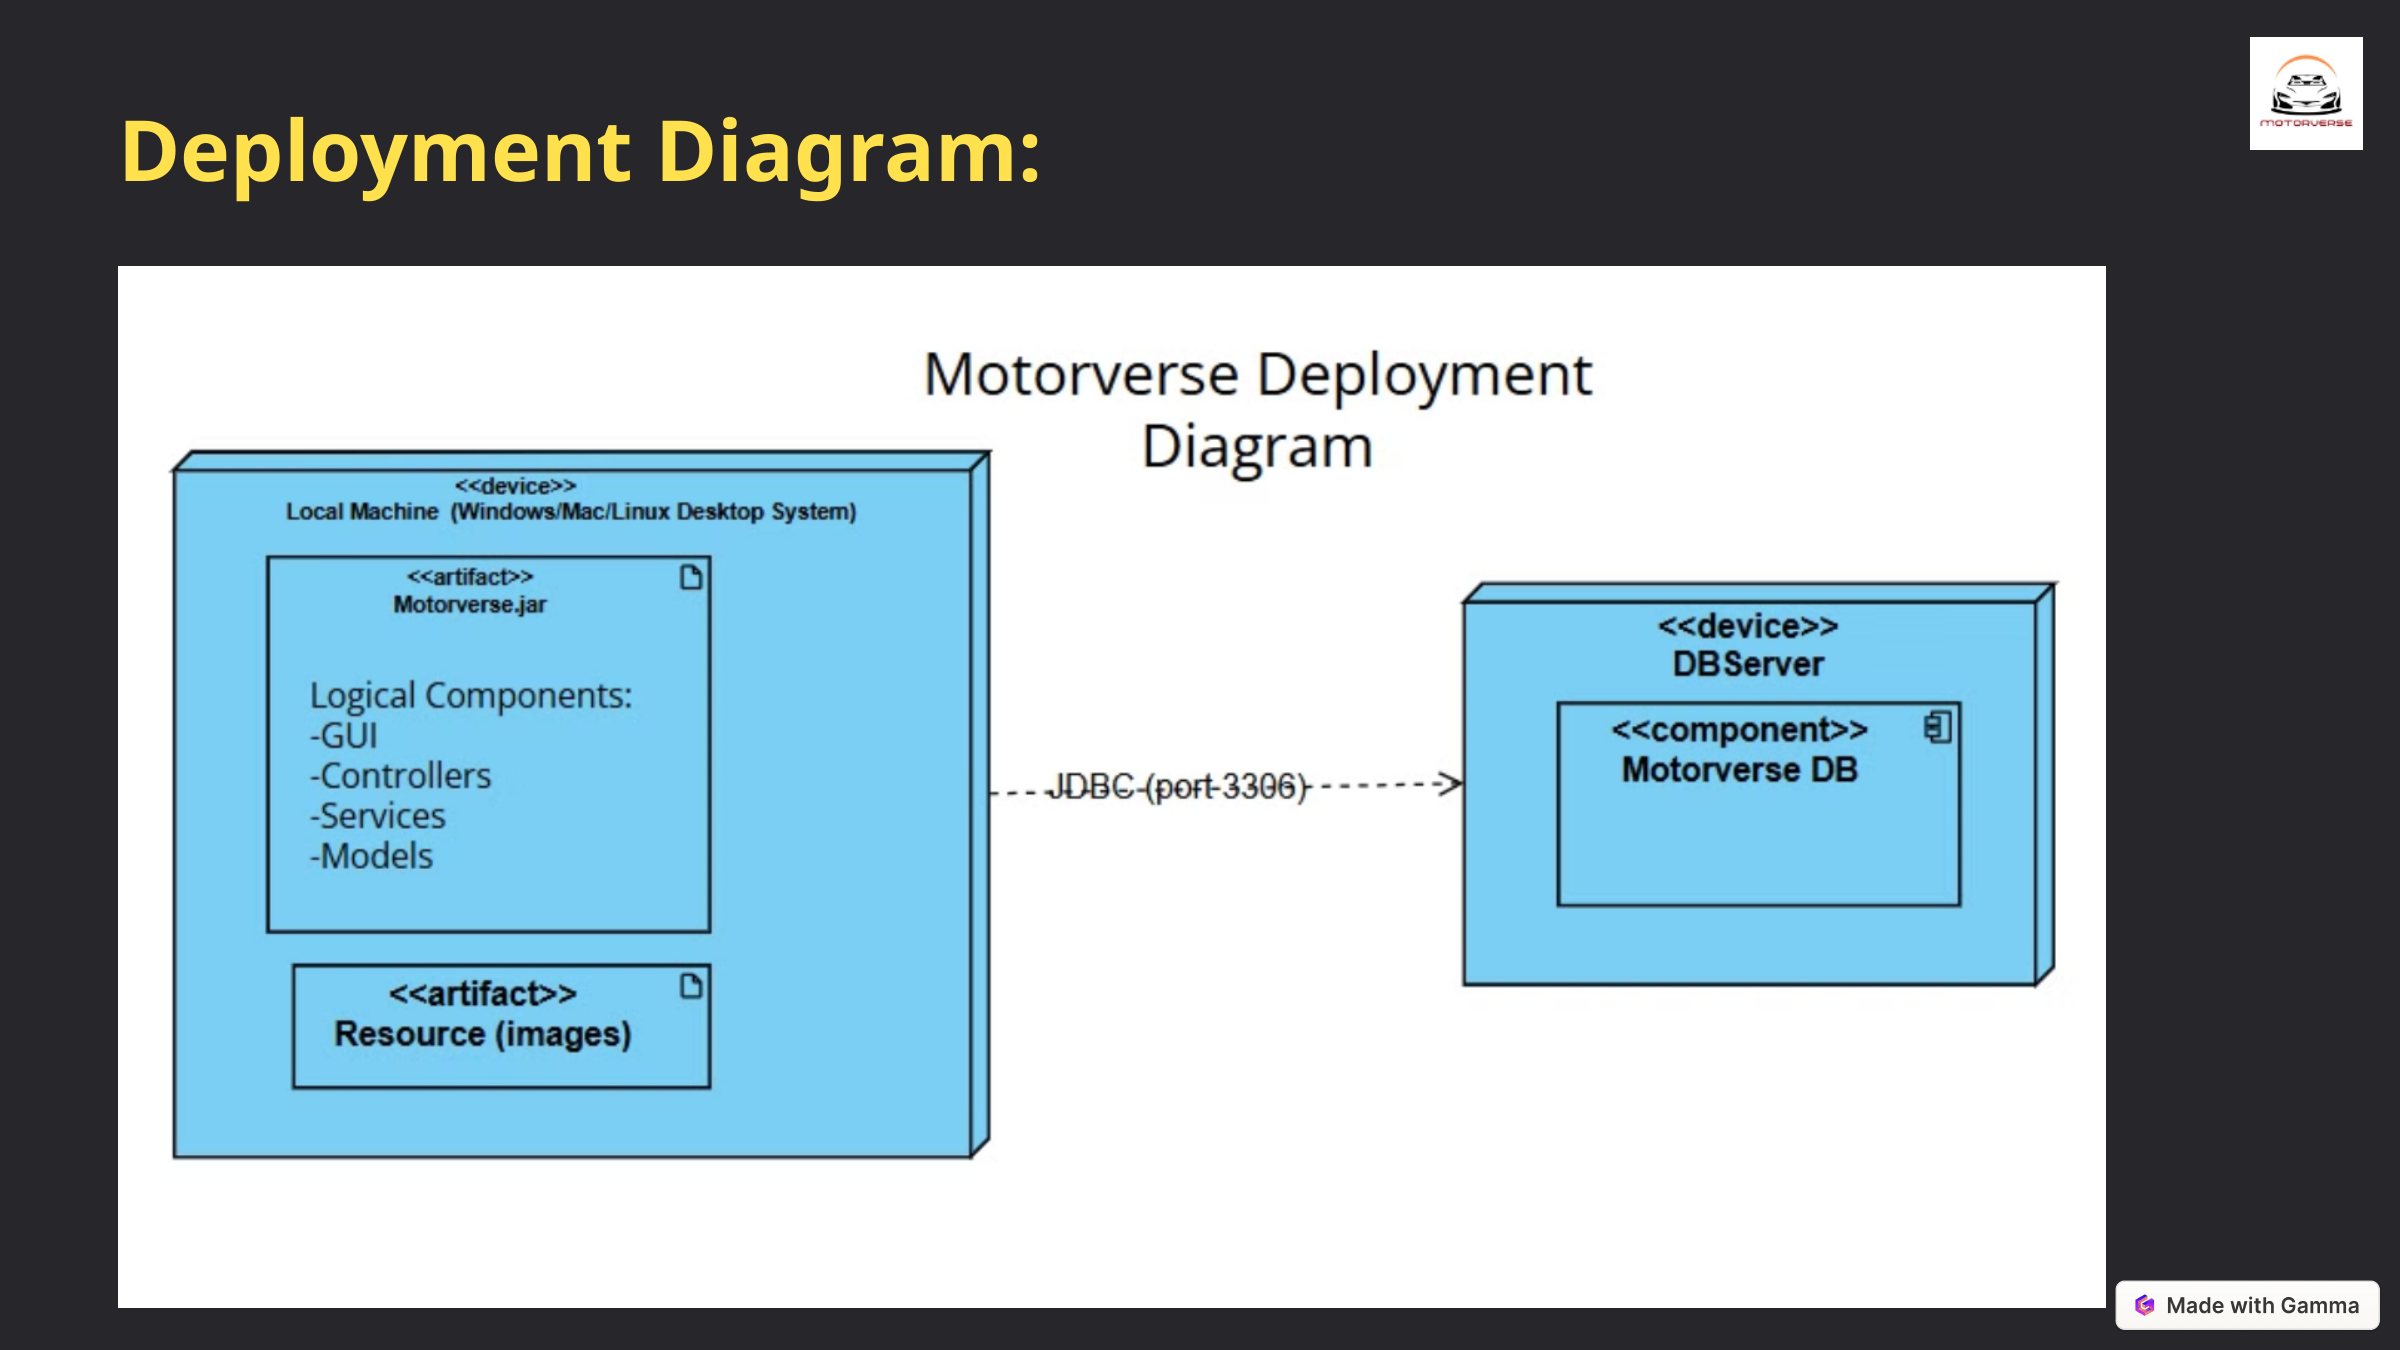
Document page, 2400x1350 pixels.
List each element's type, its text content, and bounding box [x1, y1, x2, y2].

text_box Deployment Diagram: [118, 92, 1012, 199]
picture [118, 266, 2389, 1339]
picture [2249, 37, 2363, 150]
